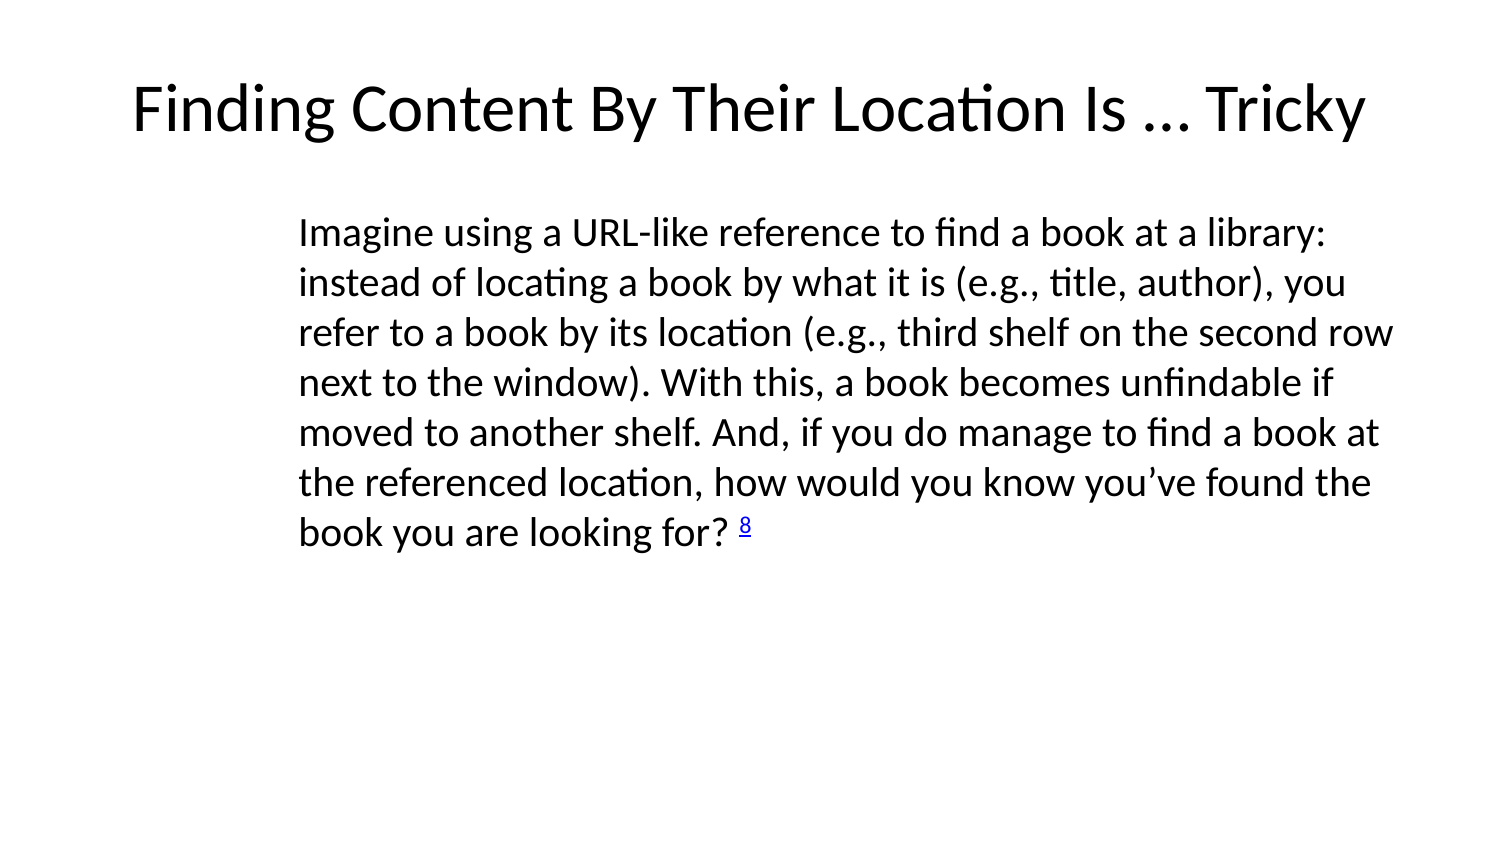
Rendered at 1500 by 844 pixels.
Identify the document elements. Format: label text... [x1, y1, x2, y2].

list Imagine using a URL-like reference to find a book at a library: instead of locating a book by what it is (e.g., title, author), you refer to a book by its location (e.g., third shelf on the second row next to the window). With this, a book becomes unfindable if moved to another shelf. And, if you do manage to find a book at the referenced location, how would you know you’ve found the book you are looking for? 8 [75, 196, 1425, 754]
title Finding Content By Their Location Is … Tricky [75, 33, 1425, 175]
